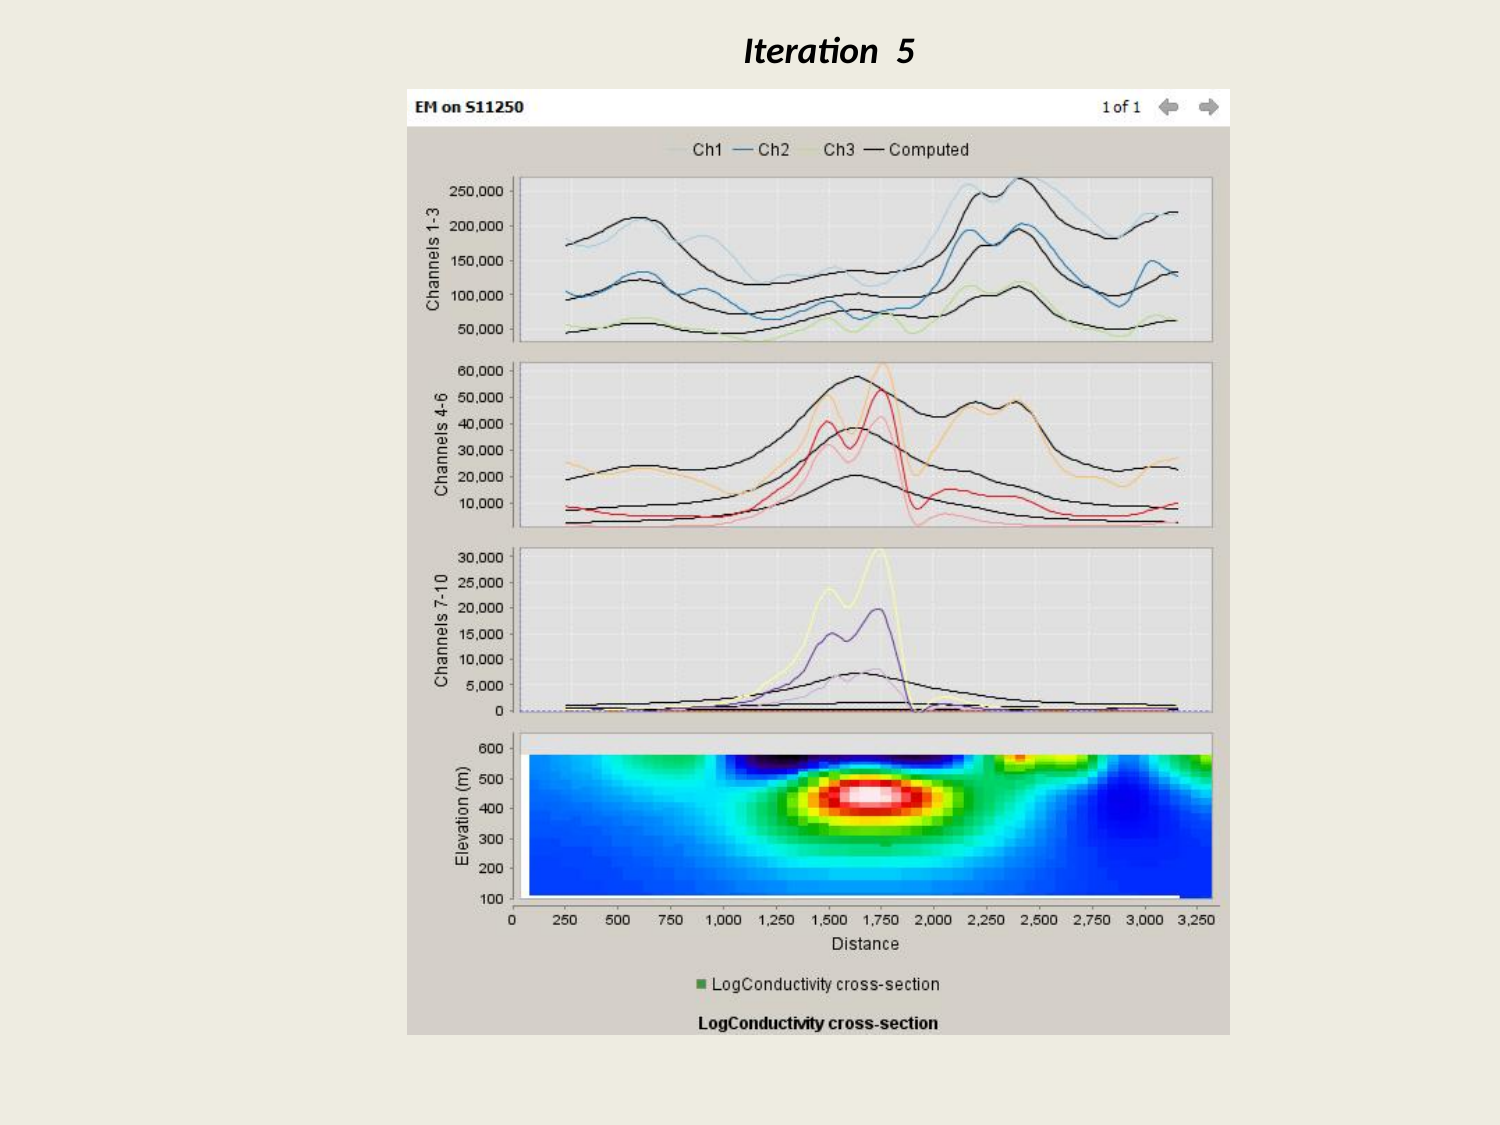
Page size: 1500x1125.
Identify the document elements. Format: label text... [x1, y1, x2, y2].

picture [407, 89, 1230, 1036]
text_box Iteration 5 [431, 19, 1164, 79]
